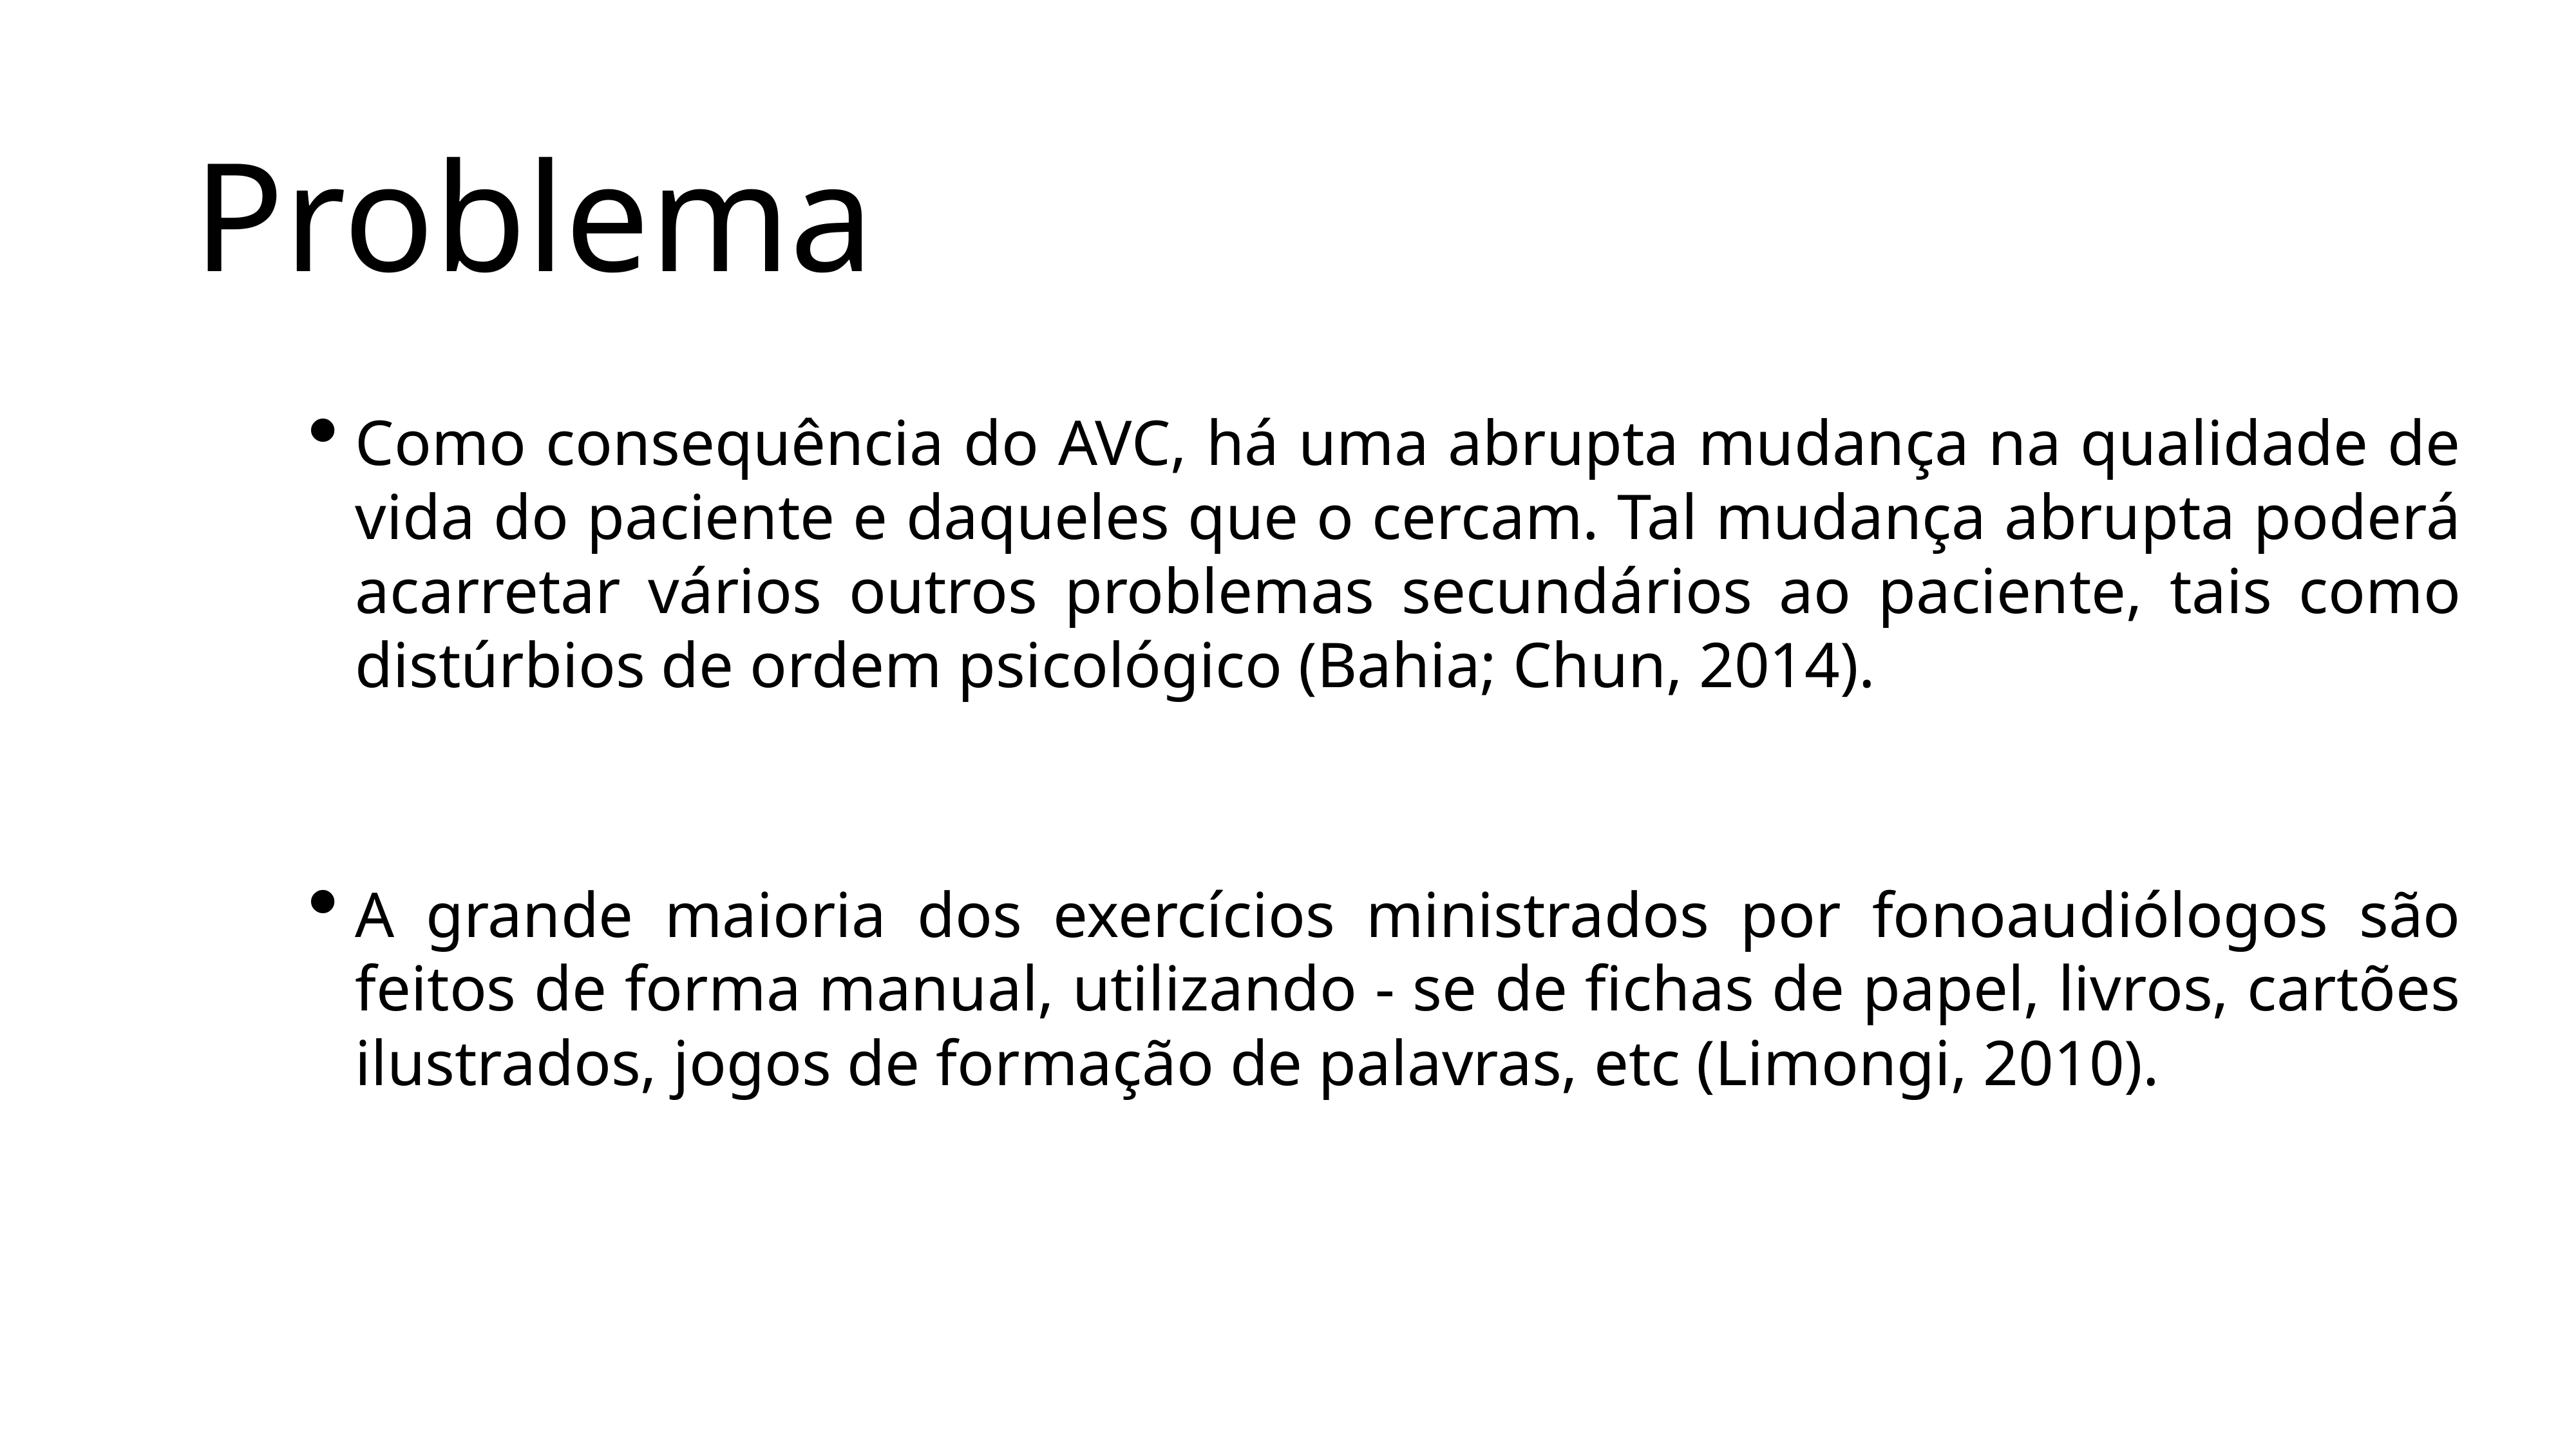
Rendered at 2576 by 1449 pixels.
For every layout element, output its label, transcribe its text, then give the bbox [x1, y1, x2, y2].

text_box Problema [185, 113, 882, 309]
text_box Como consequência do AVC, há uma abrupta mudança na qualidade de vida do paciente e daqueles que o cercam. Tal mudança abrupta poderá acarretar vários outros problemas secundários ao paciente, tais como distúrbios de ordem psicológico (Bahia; Chun, 2014). [301, 396, 2470, 708]
text_box A grande maioria dos exercícios ministrados por fonoaudiólogos são feitos de forma manual, utilizando - se de fichas de papel, livros, cartões ilustrados, jogos de formação de palavras, etc (Limongi, 2010). [301, 867, 2470, 1105]
